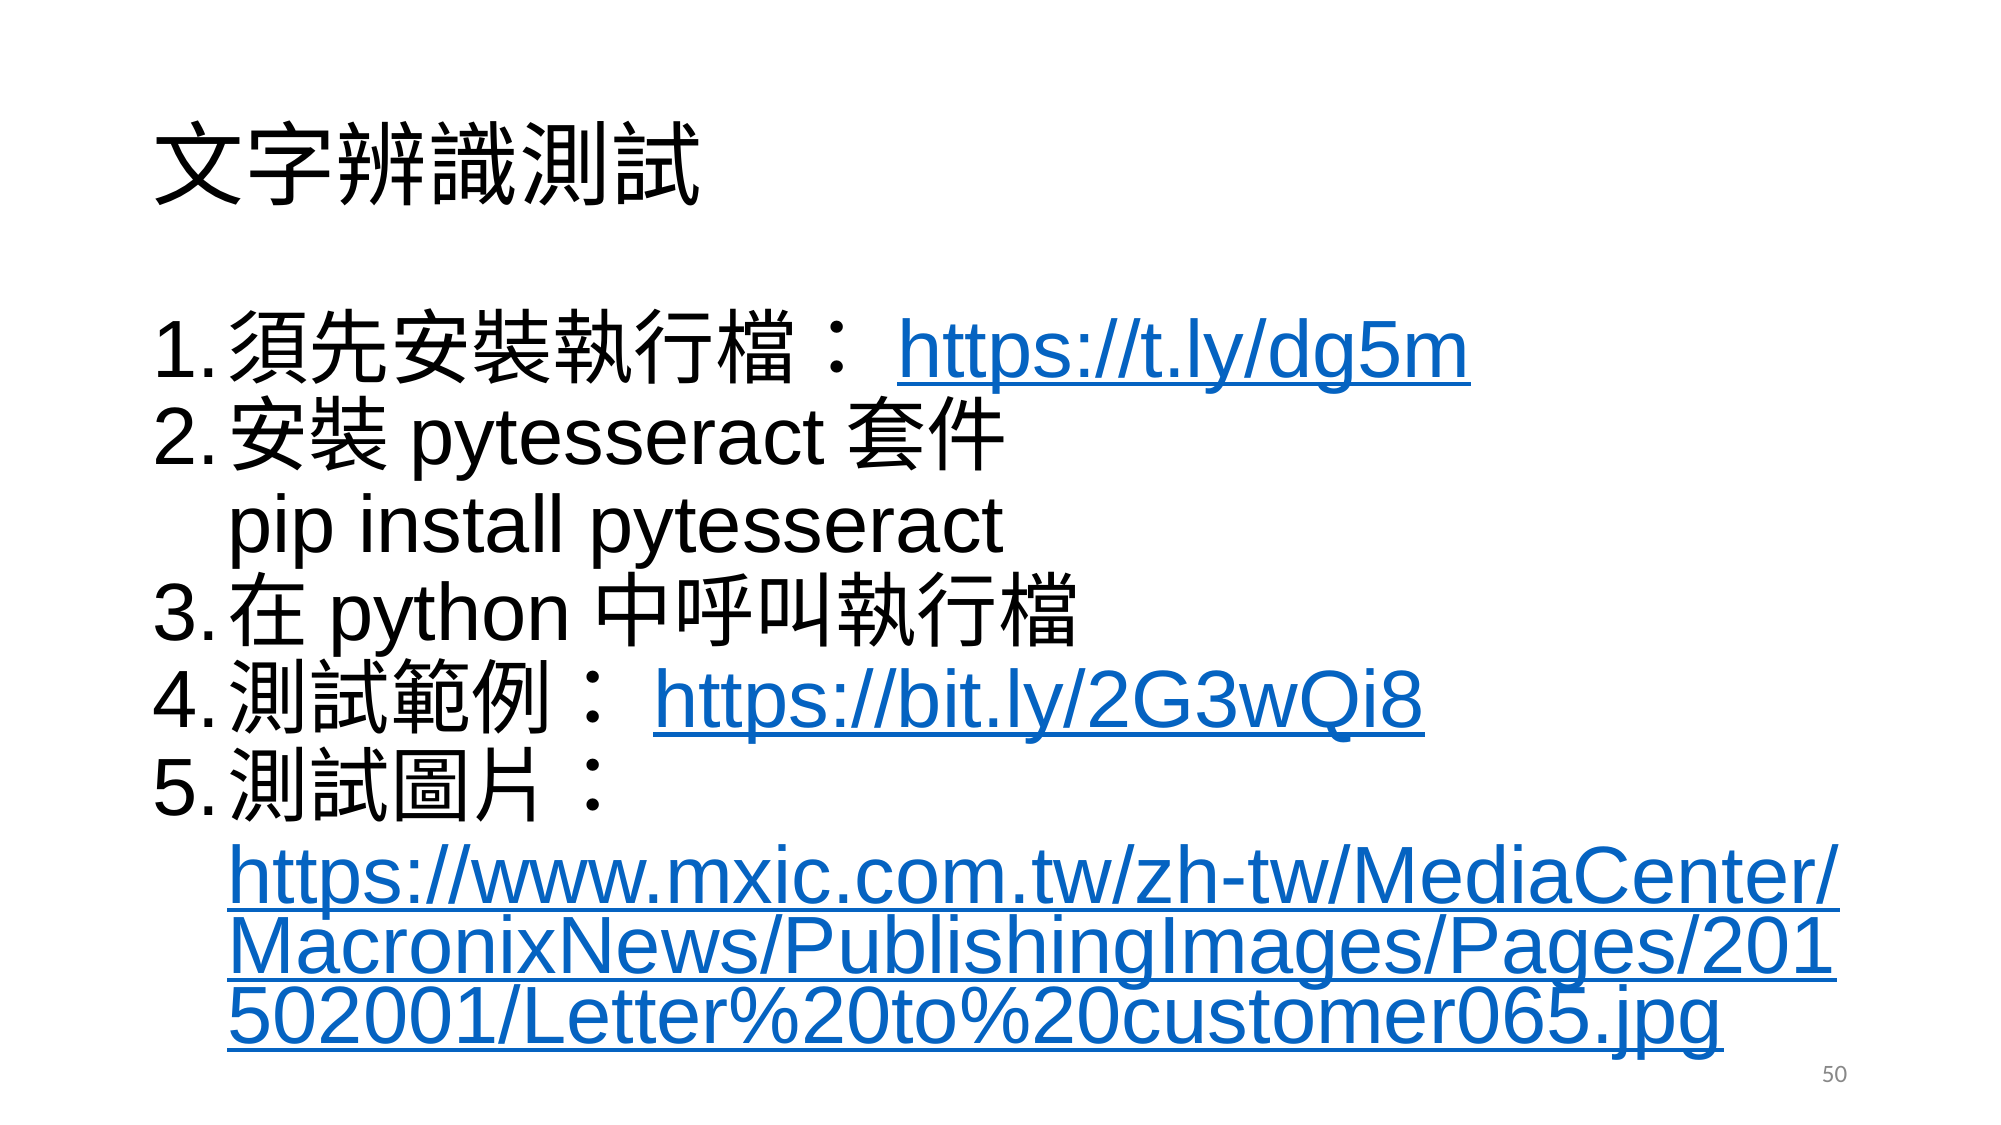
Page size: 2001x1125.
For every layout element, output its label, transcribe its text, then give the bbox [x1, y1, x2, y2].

slide_number ‹#› [1412, 1042, 1863, 1103]
list 須先安裝執行檔：https://t.ly/dg5m 安裝pytesseract套件 pip install pytesseract 在python中呼叫執行檔 測試範例：https://bit.ly/2G3wQi8 測試圖片：https://www.mxic.com.tw/zh-tw/MediaCenter/MacronixNews/PublishingImages/Pages/201502001/Letter%20to%20customer065.jpg [137, 299, 1863, 1014]
title 文字辨識測試 [137, 59, 1863, 278]
